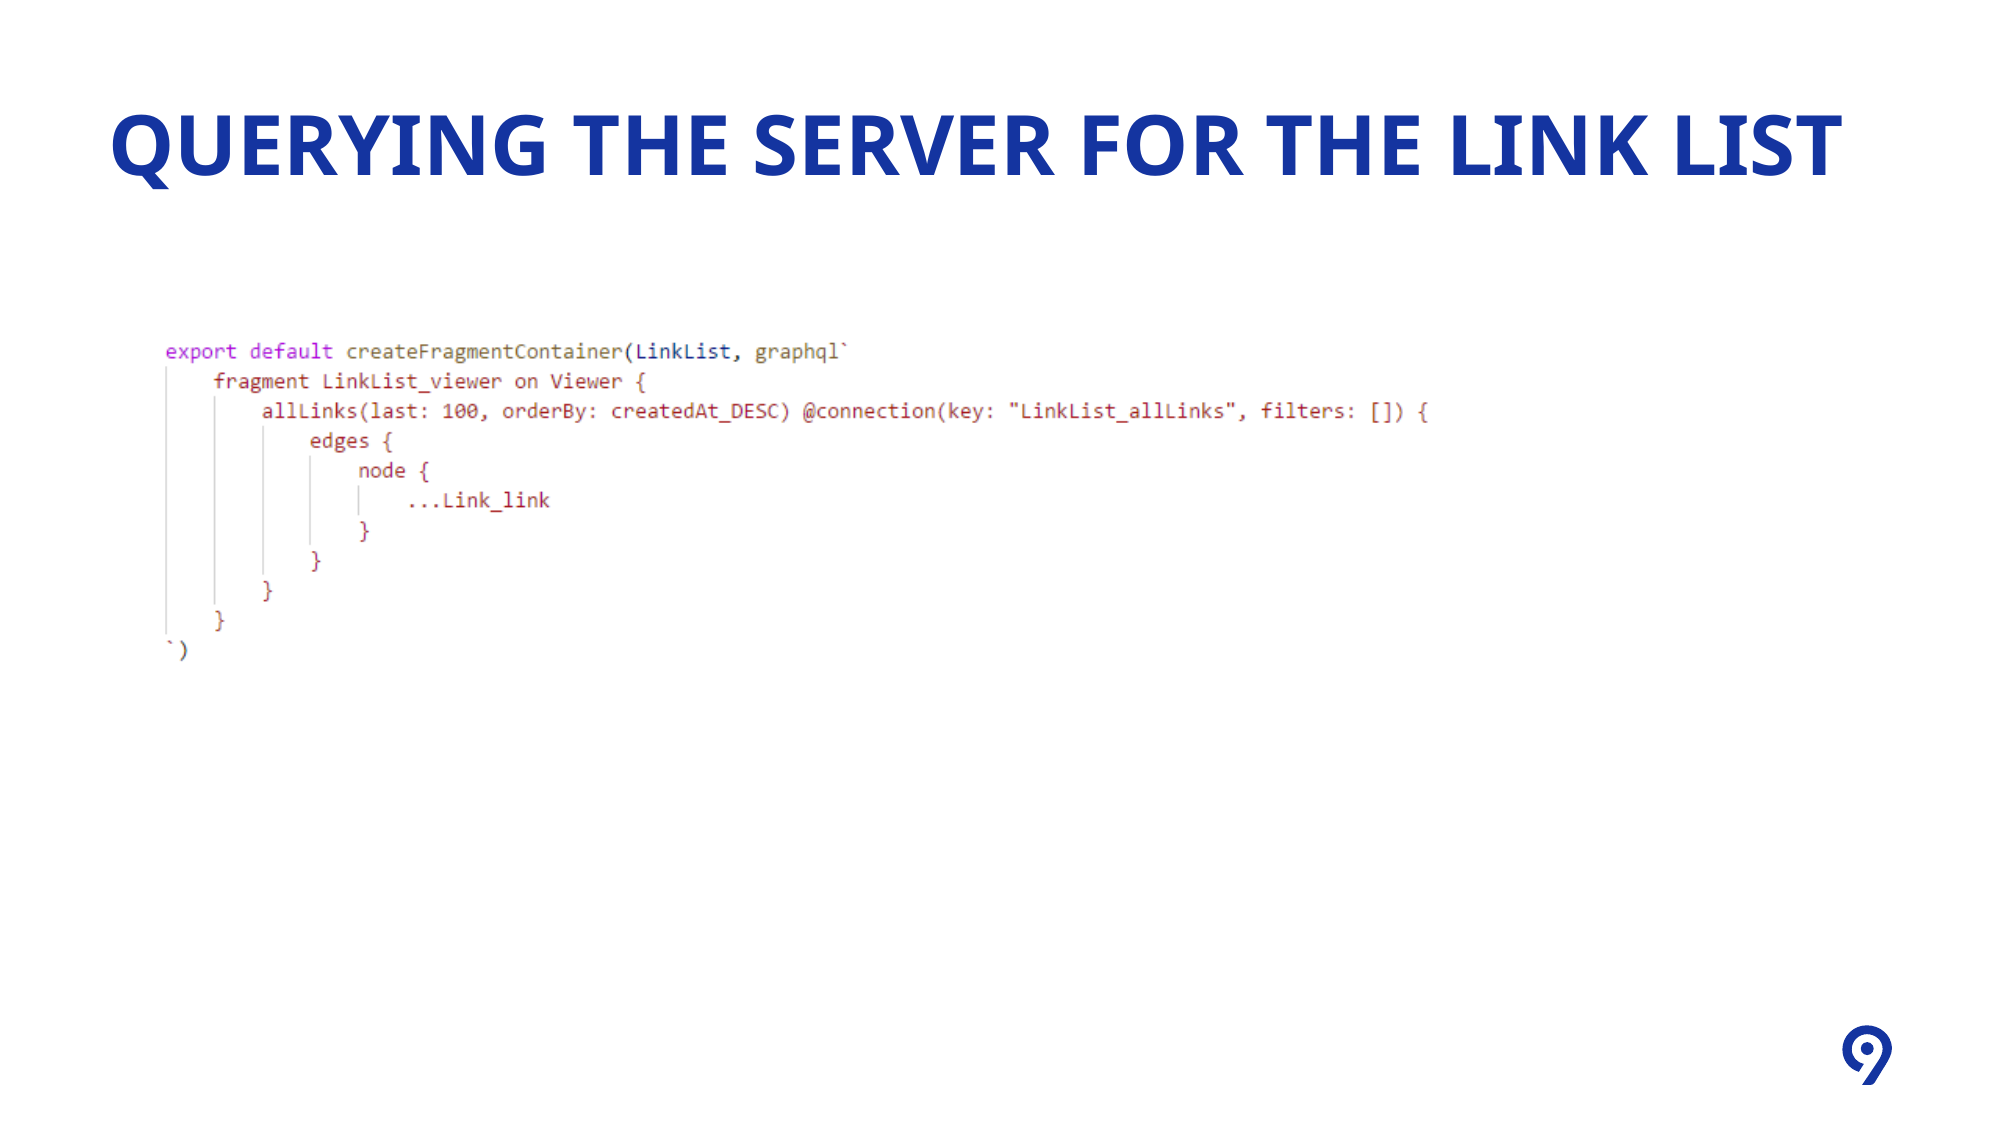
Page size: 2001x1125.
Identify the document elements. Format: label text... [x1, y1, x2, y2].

title Querying the server for the link list [108, 84, 1891, 225]
picture [139, 318, 1456, 691]
